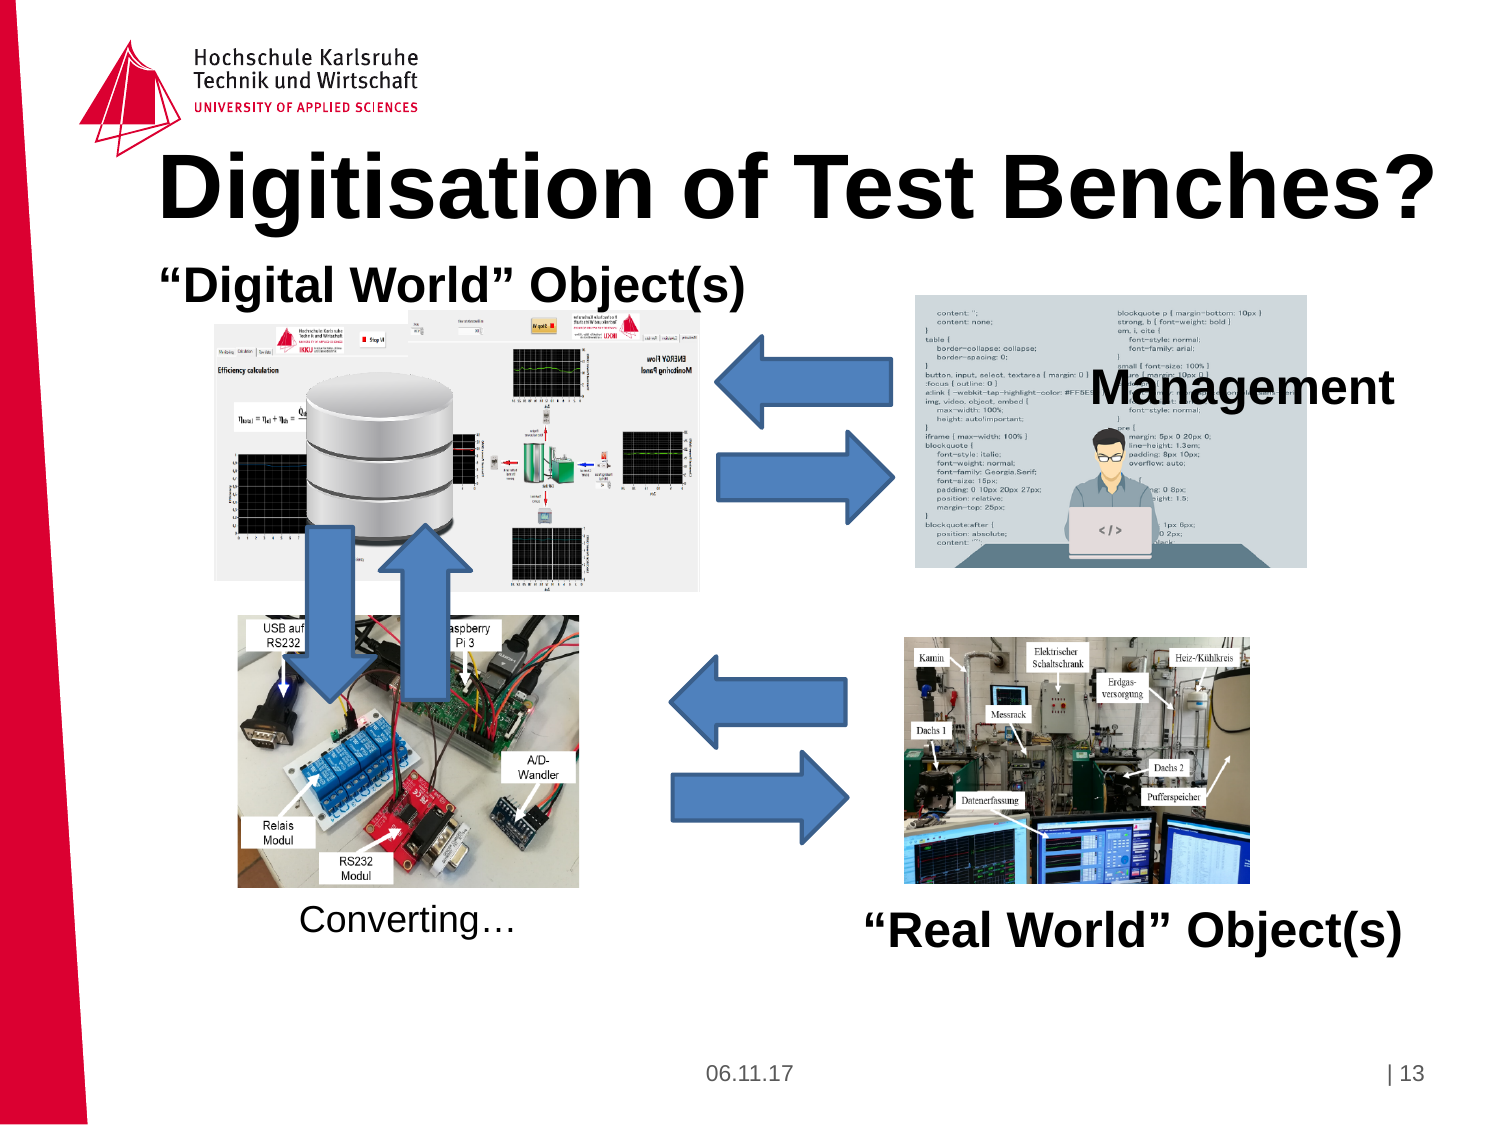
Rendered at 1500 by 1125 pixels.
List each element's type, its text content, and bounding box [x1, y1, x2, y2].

picture [904, 637, 1251, 884]
text_box [670, 749, 850, 846]
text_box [214, 310, 700, 592]
picture [304, 372, 455, 519]
text_box [716, 429, 896, 526]
text_box | 13 [1074, 1042, 1425, 1103]
text_box Digitisation of Test Benches? [143, 132, 1493, 236]
text_box [714, 334, 894, 430]
text_box “Real World” Object(s) [847, 889, 1427, 965]
picture [237, 614, 580, 889]
picture [914, 295, 1307, 568]
text_box 06.11.17 [574, 1042, 925, 1103]
text_box “Digital World” Object(s) [143, 245, 767, 320]
text_box Converting… [284, 896, 533, 948]
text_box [288, 519, 467, 708]
text_box [668, 654, 848, 750]
text_box Management [1311, 346, 1490, 422]
